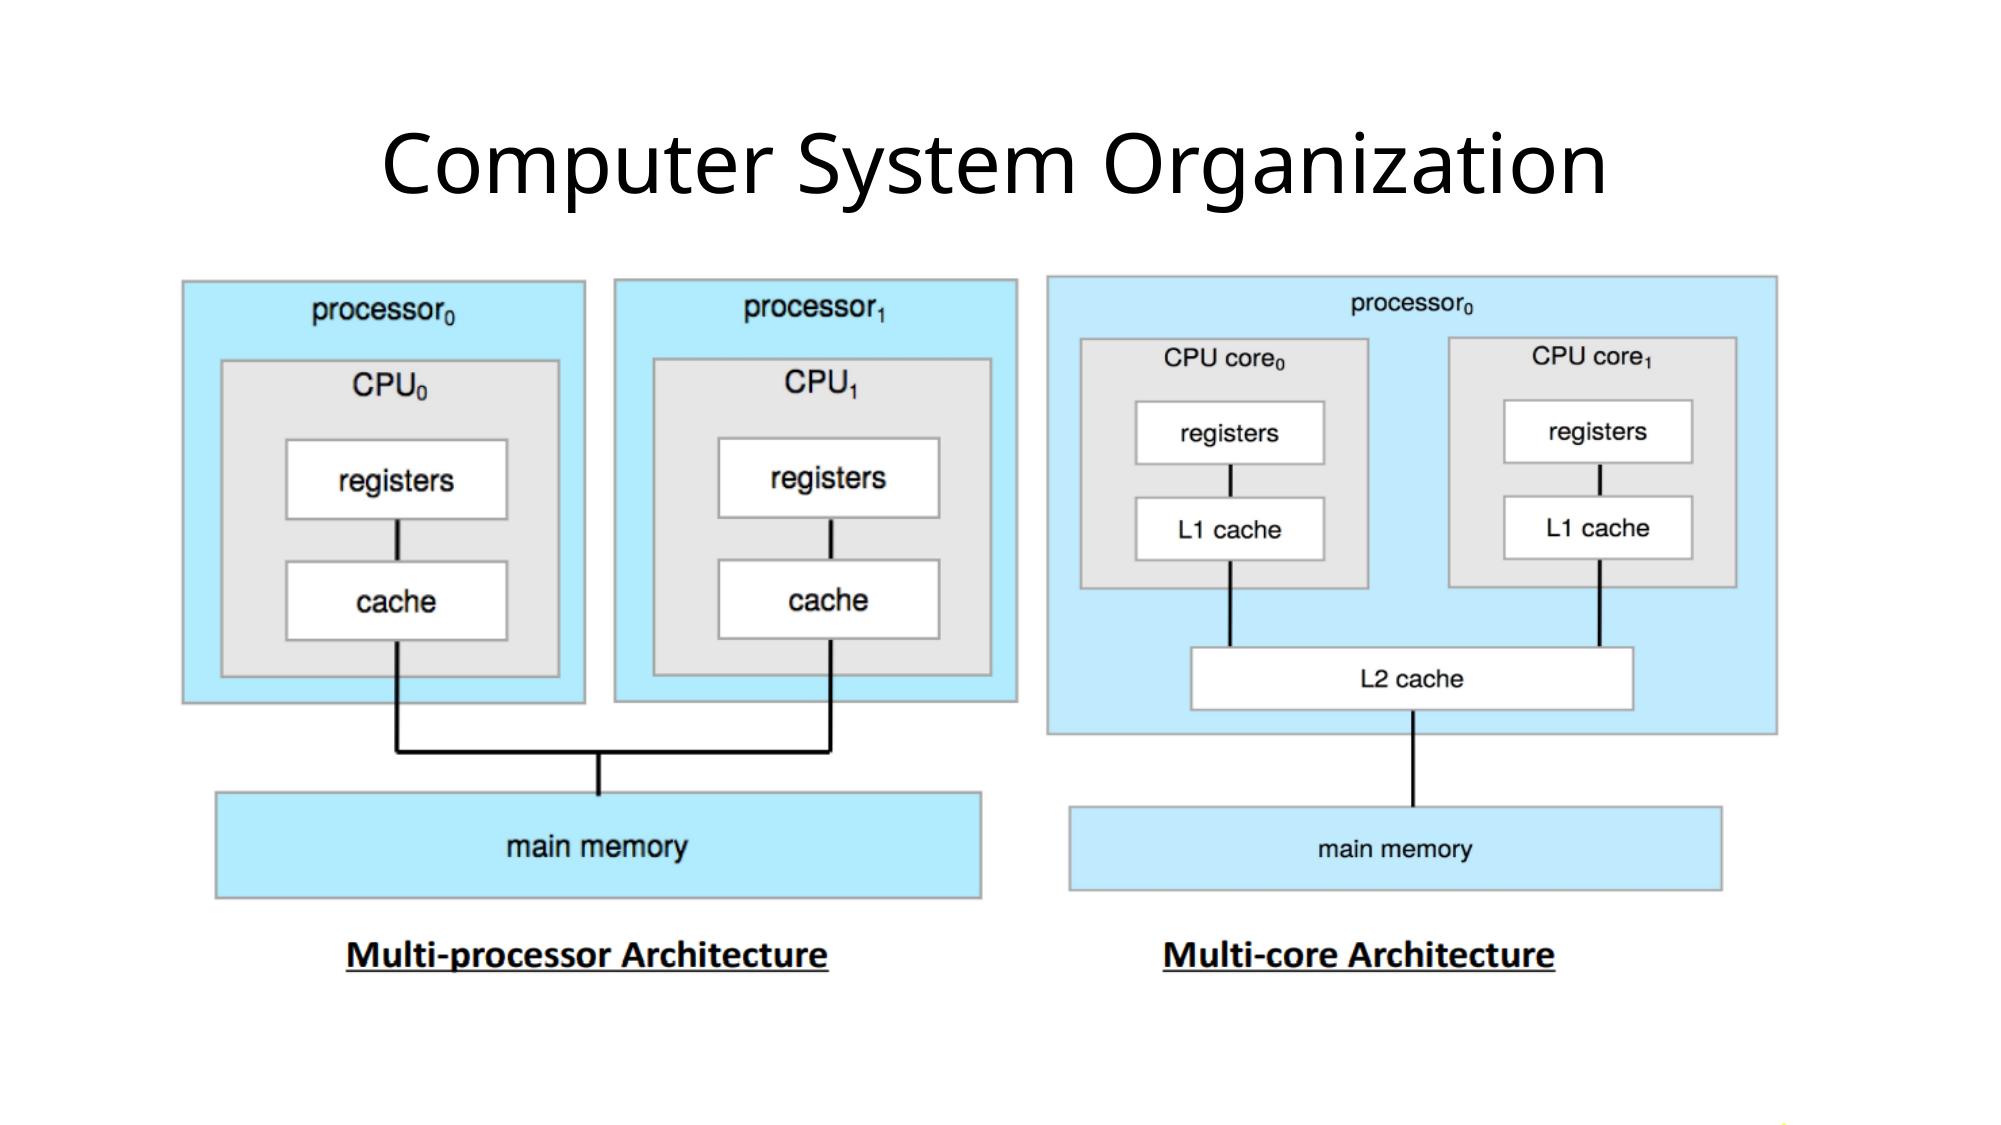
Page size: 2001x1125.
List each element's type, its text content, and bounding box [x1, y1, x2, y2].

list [174, 255, 1786, 1125]
title Computer System Organization [365, 57, 2000, 275]
